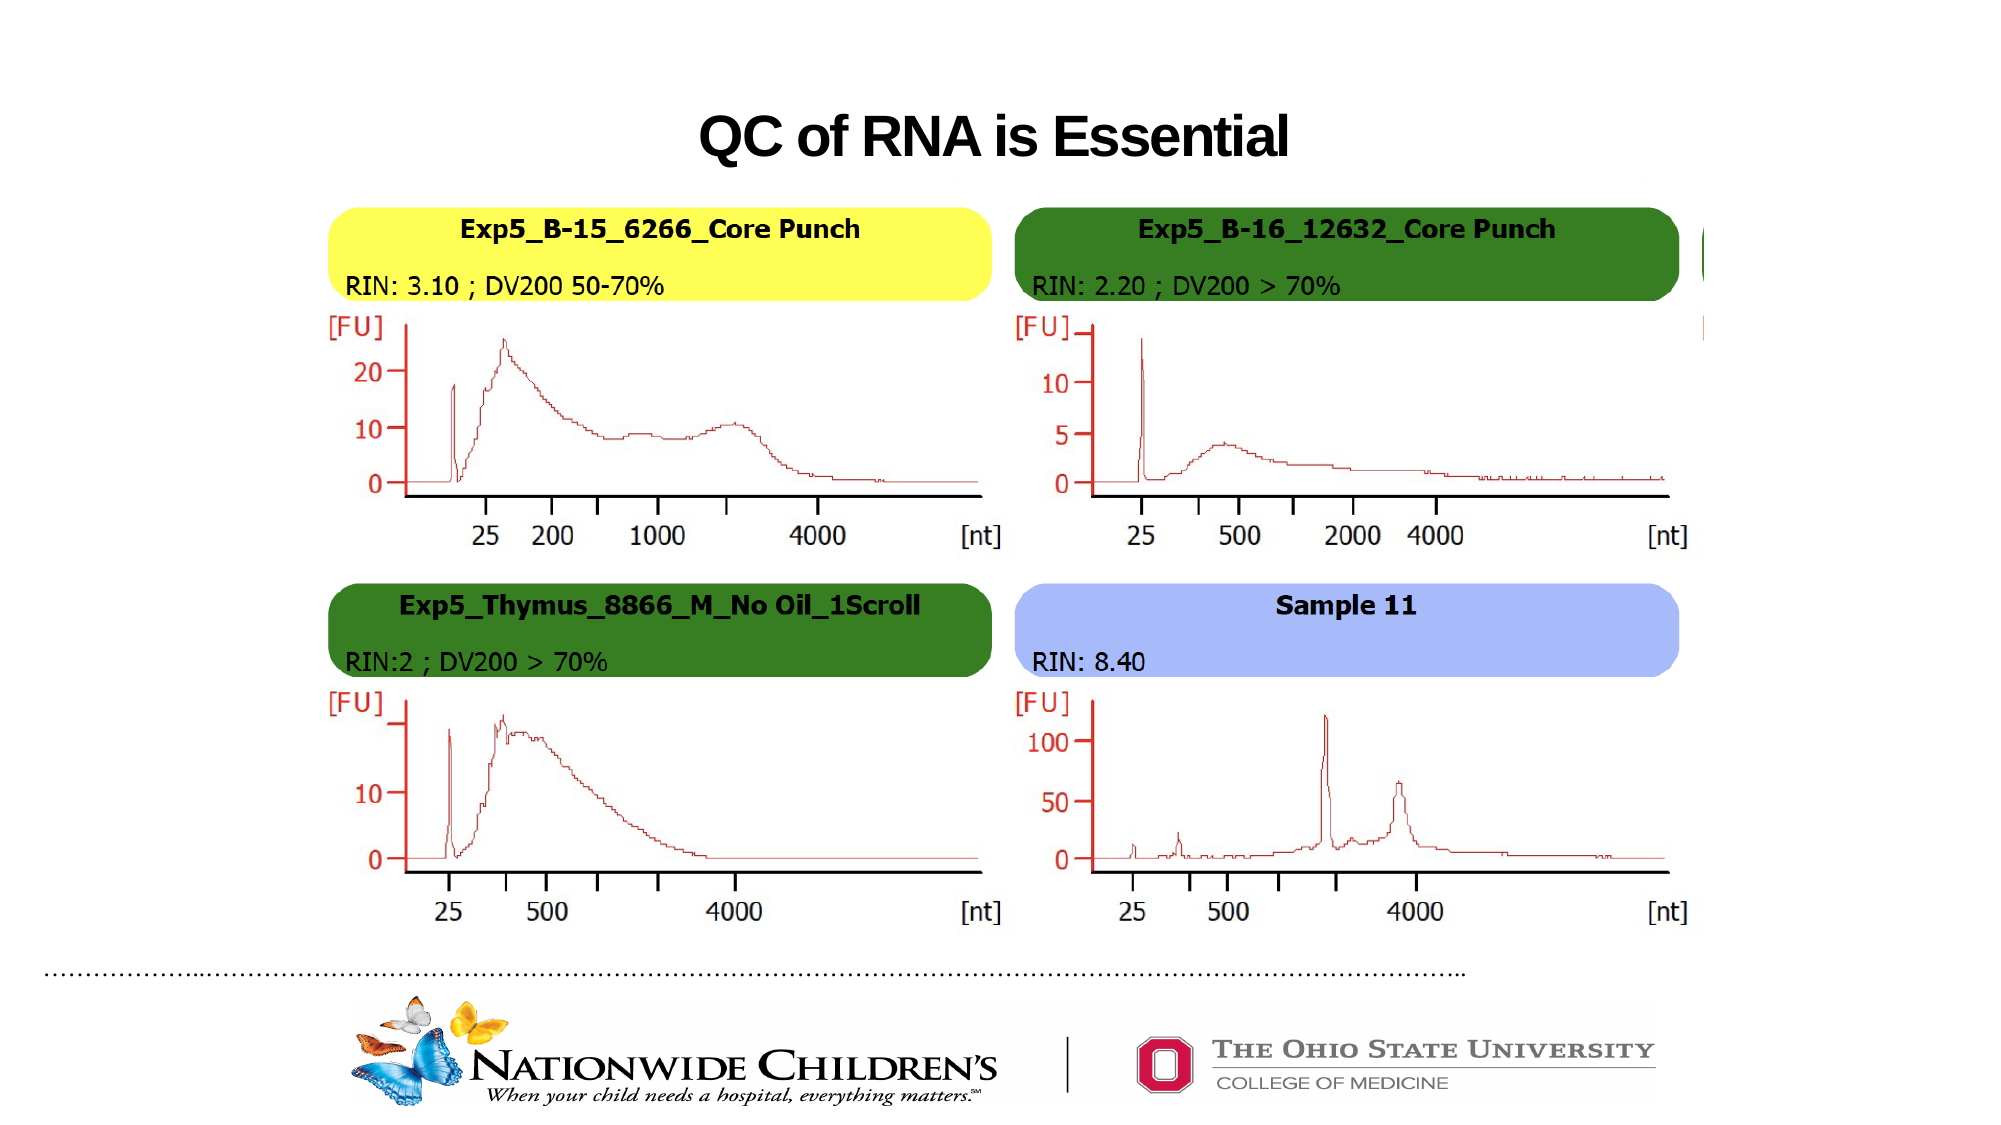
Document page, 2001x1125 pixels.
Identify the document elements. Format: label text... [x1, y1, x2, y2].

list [287, 182, 1704, 947]
picture [351, 996, 1656, 1106]
title QC of RNA is Essential [287, 59, 1704, 153]
